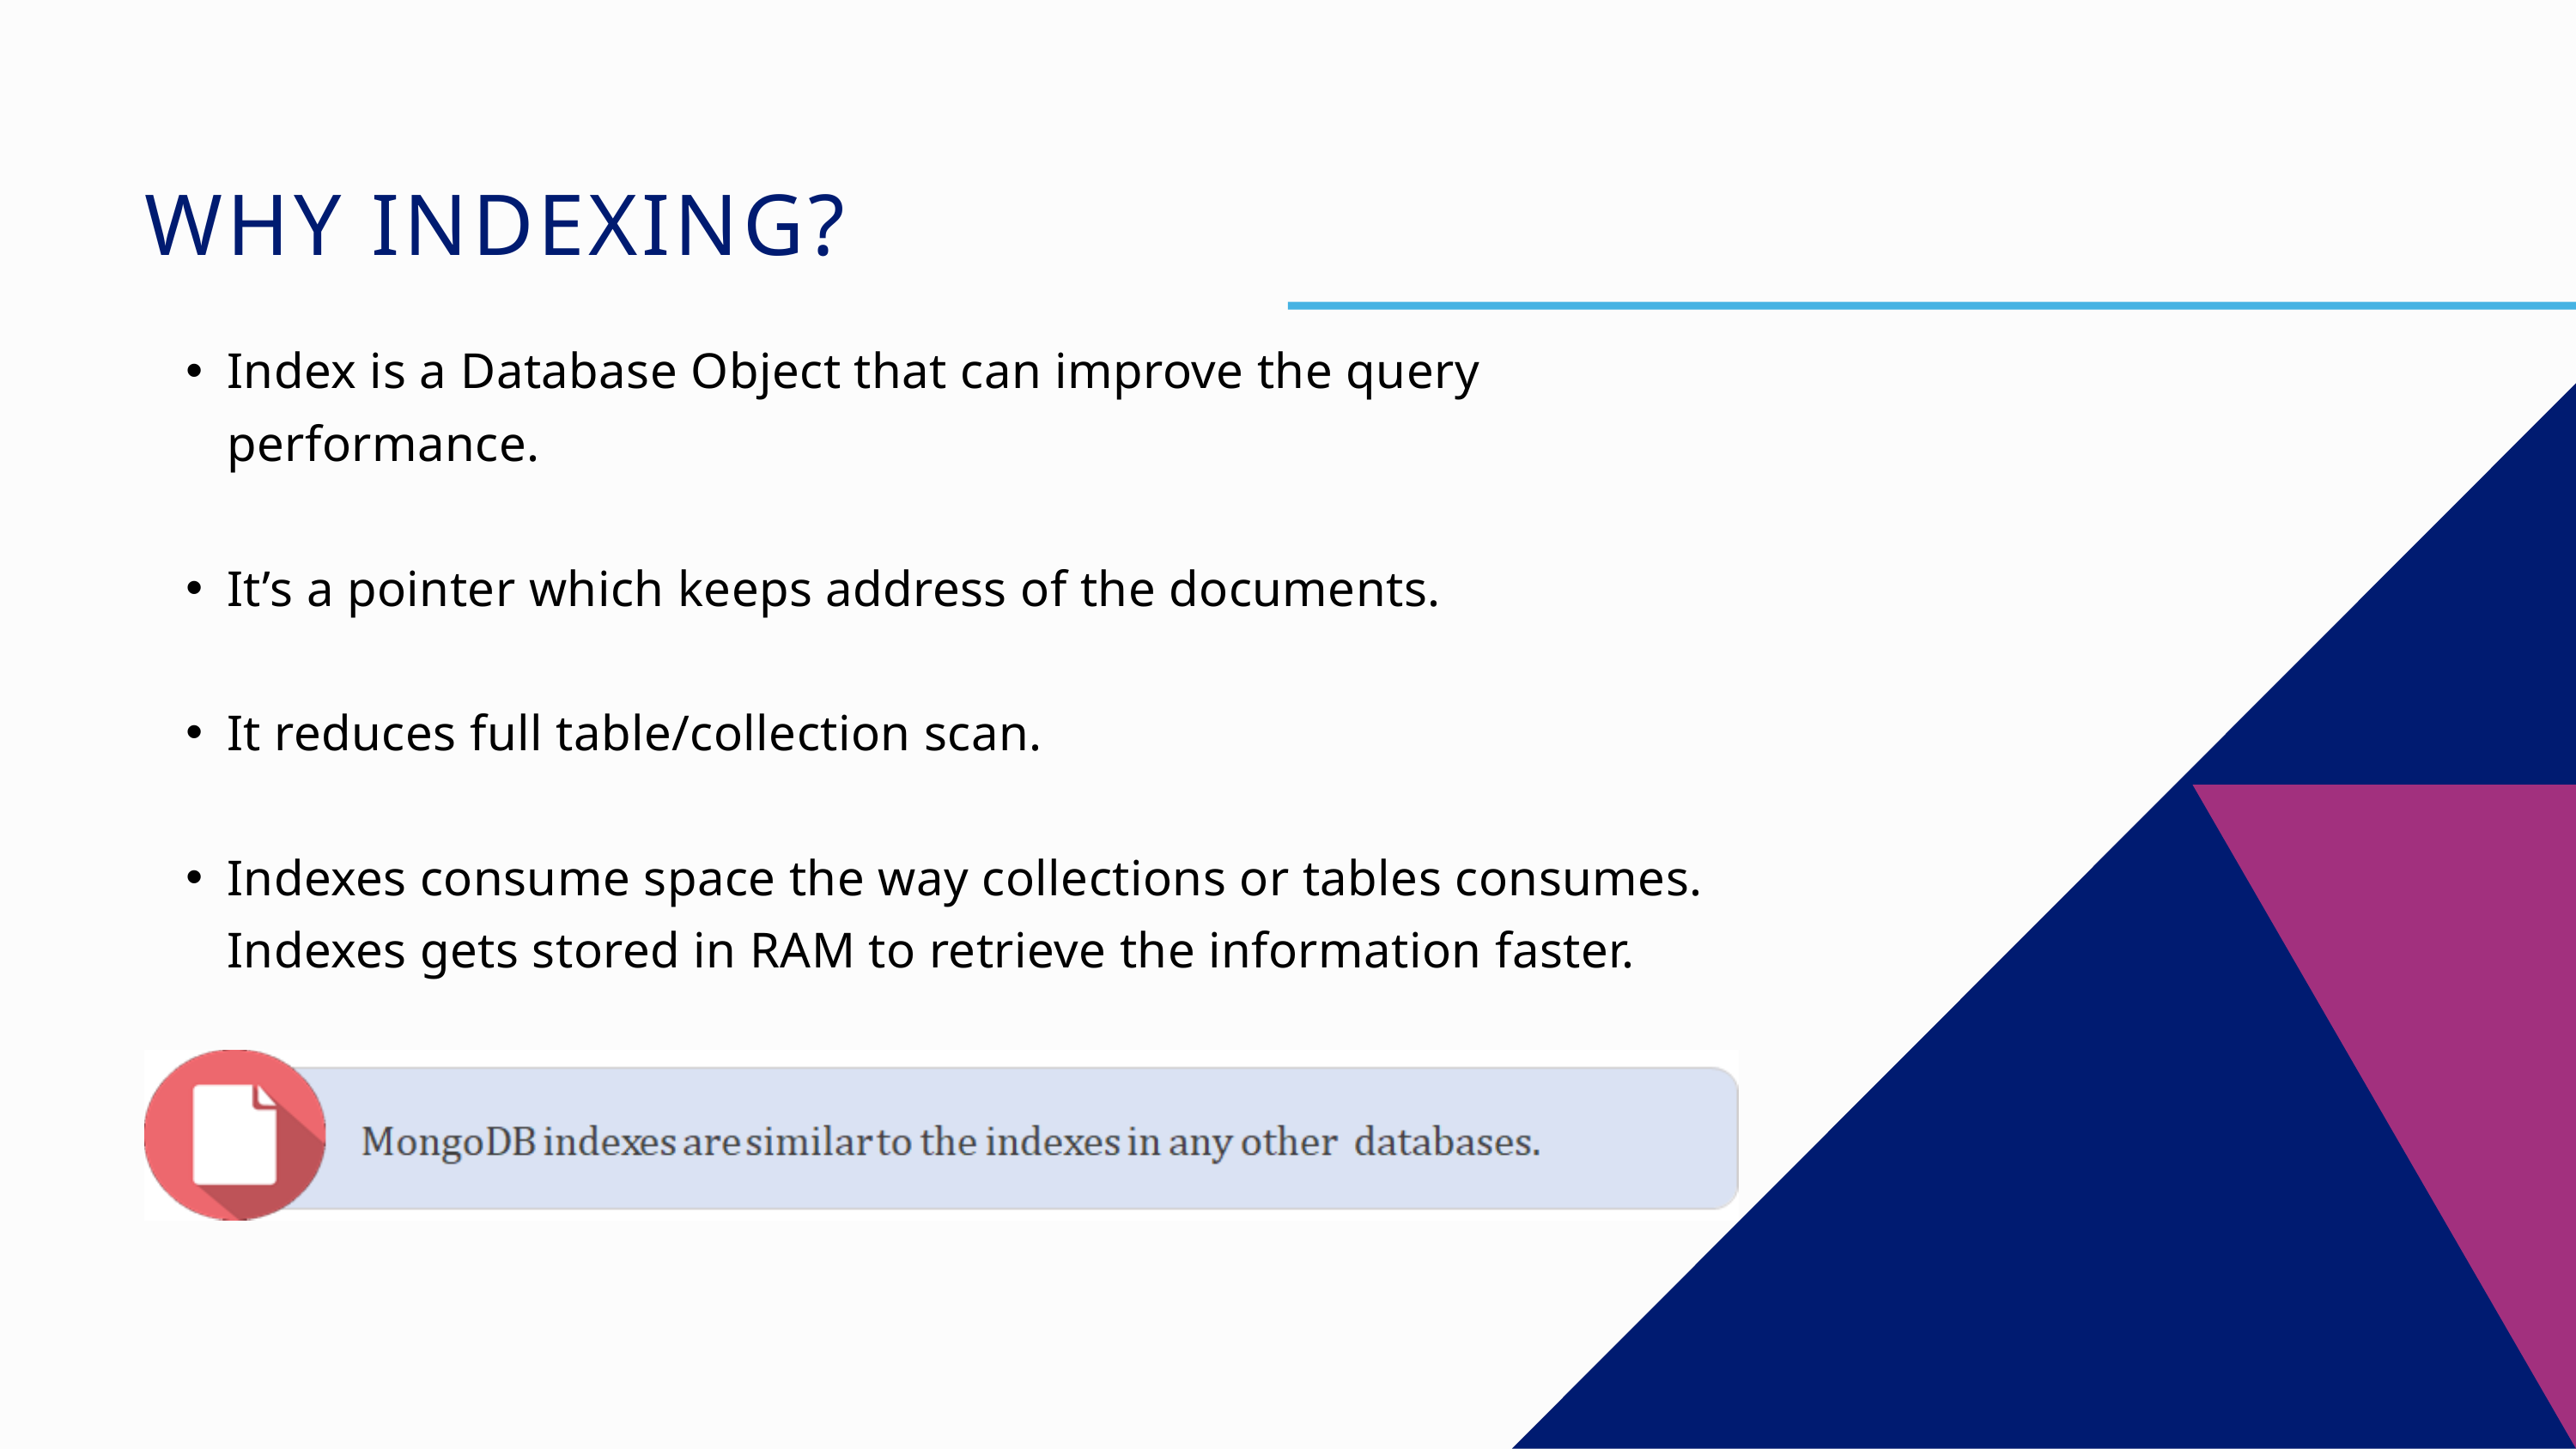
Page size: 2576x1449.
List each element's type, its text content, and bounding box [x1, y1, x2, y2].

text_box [2192, 784, 2576, 1449]
picture [144, 1050, 1740, 1221]
text_box WHY INDEXING? [144, 171, 1212, 272]
text_box Index is a Database Object that can improve the query performance. It’s a pointer which keeps address of the documents. It reduces full table/collection scan. Indexes consume space the way collections or tables consumes. Indexes gets stored in RAM to retrieve the information faster. [144, 325, 1739, 1050]
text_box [1510, 384, 2576, 1448]
text_box [1287, 301, 2576, 310]
